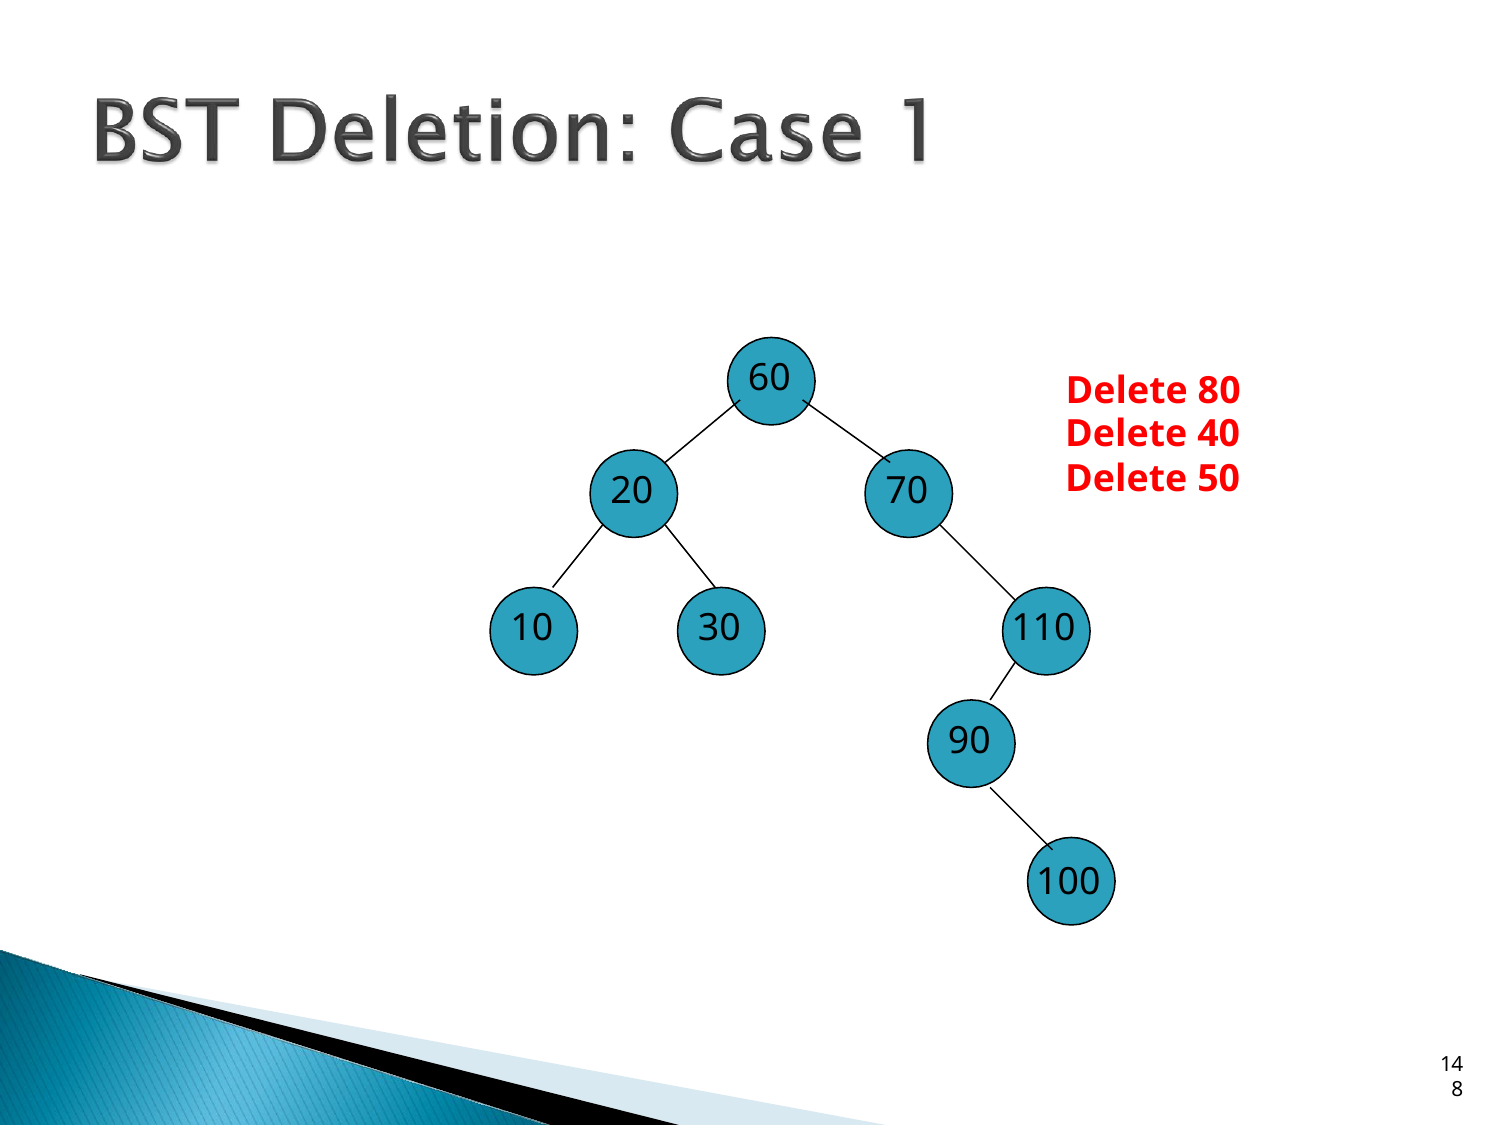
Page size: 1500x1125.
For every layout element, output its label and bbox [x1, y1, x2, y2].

text_box [32, 59, 1029, 198]
picture [0, 948, 558, 1125]
text_box [1063, 366, 1243, 499]
slide_number [1435, 1054, 1469, 1125]
text_box [927, 699, 1116, 925]
text_box [490, 587, 578, 675]
text_box [552, 337, 1091, 700]
